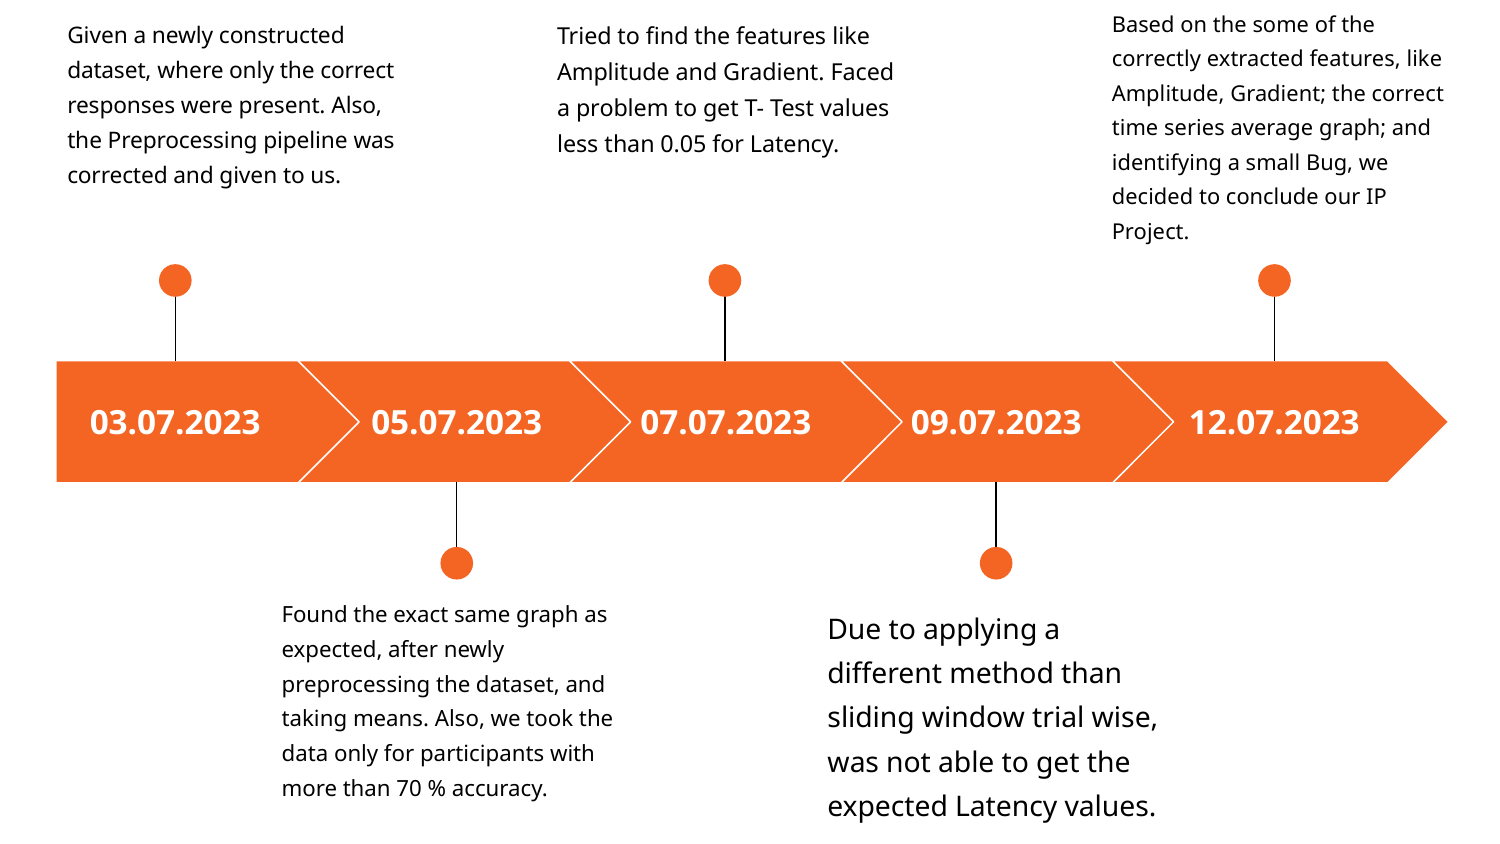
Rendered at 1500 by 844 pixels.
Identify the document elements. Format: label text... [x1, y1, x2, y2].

list 09.07.2023 [888, 383, 1105, 461]
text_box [979, 481, 1013, 580]
list Based on the some of the correctly extracted features, like Amplitude, Gradient; the correct time series average graph; and identifying a small Bug, we decided to conclude our IP Project. [1096, 0, 1465, 265]
text_box [840, 360, 1166, 484]
list 12.07.2023 [1166, 383, 1383, 461]
list Tried to find the features like Amplitude and Gradient. Faced a problem to get T- Test values less than 0.05 for Latency. [542, 0, 910, 212]
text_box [440, 481, 474, 580]
list Found the exact same graph as expected, after newly preprocessing the dataset, and taking means. Also, we took the data only for participants with more than 70 % accuracy. [266, 579, 635, 844]
text_box [1112, 360, 1449, 484]
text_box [1257, 263, 1292, 362]
list 05.07.2023 [348, 383, 565, 461]
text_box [708, 263, 742, 362]
text_box [297, 360, 618, 484]
list 03.07.2023 [55, 383, 295, 461]
list Given a newly constructed dataset, where only the correct responses were present. Also, the Preprocessing pipeline was corrected and given to us. [52, 0, 421, 238]
text_box [55, 360, 348, 484]
text_box [569, 360, 888, 484]
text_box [158, 263, 192, 362]
list 07.07.2023 [618, 383, 834, 461]
list Due to applying a different method than sliding window trial wise, was not able to get the expected Latency values. [812, 588, 1181, 844]
